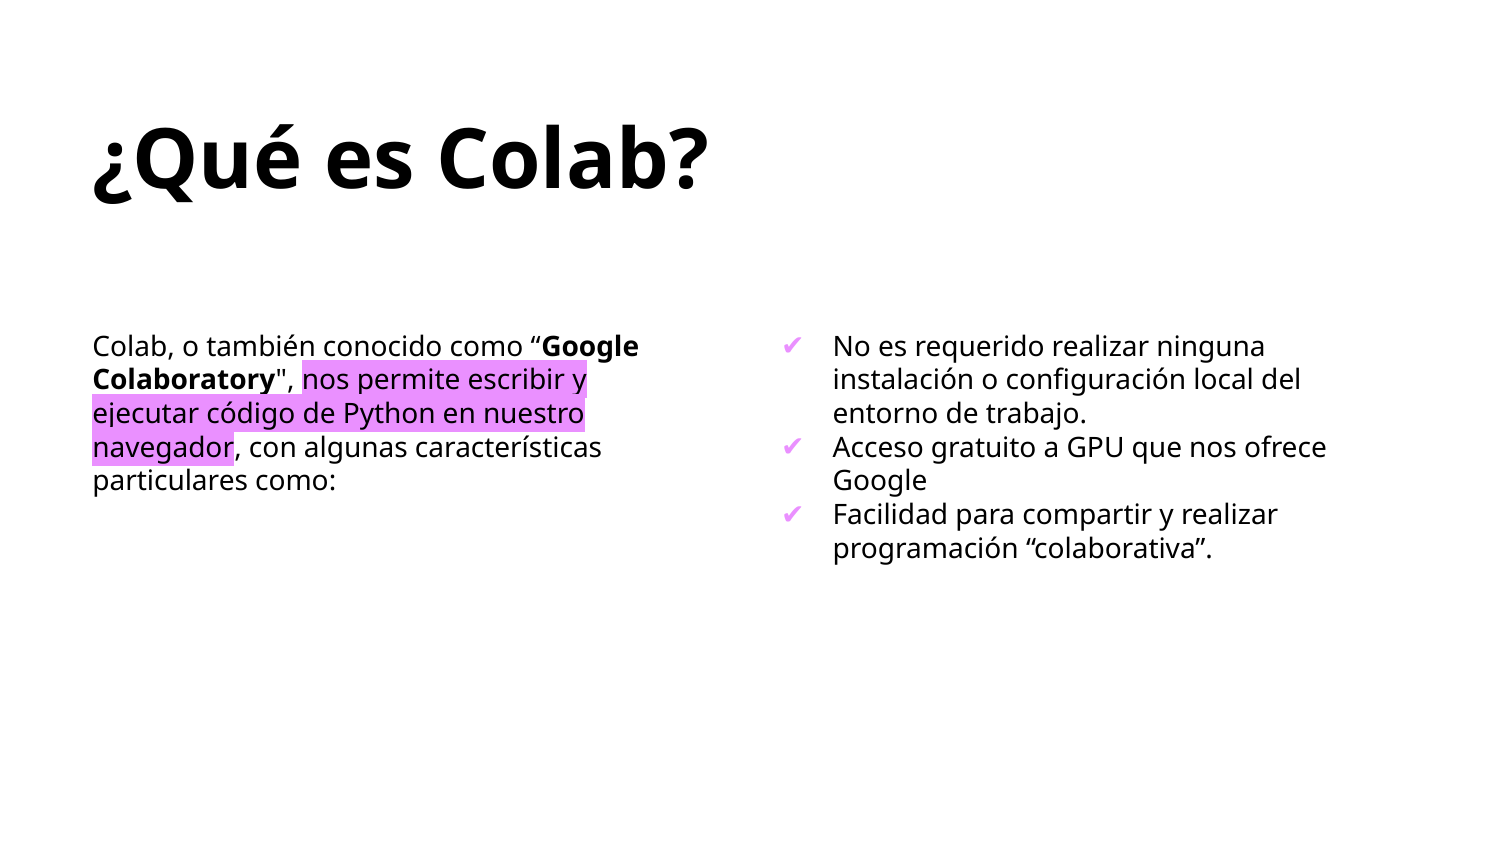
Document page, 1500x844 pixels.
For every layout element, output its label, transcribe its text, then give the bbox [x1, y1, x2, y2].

text_box No es requerido realizar ninguna instalación o configuración local del entorno de trabajo. Acceso gratuito a GPU que nos ofrece Google Facilidad para compartir y realizar programación “colaborativa”. [742, 312, 1372, 613]
text_box ¿Qué es Colab? [77, 101, 1414, 222]
text_box Colab, o también conocido como “Google Colaboratory", nos permite escribir y ejecutar código de Python en nuestro navegador, con algunas características particulares como: [77, 312, 707, 546]
